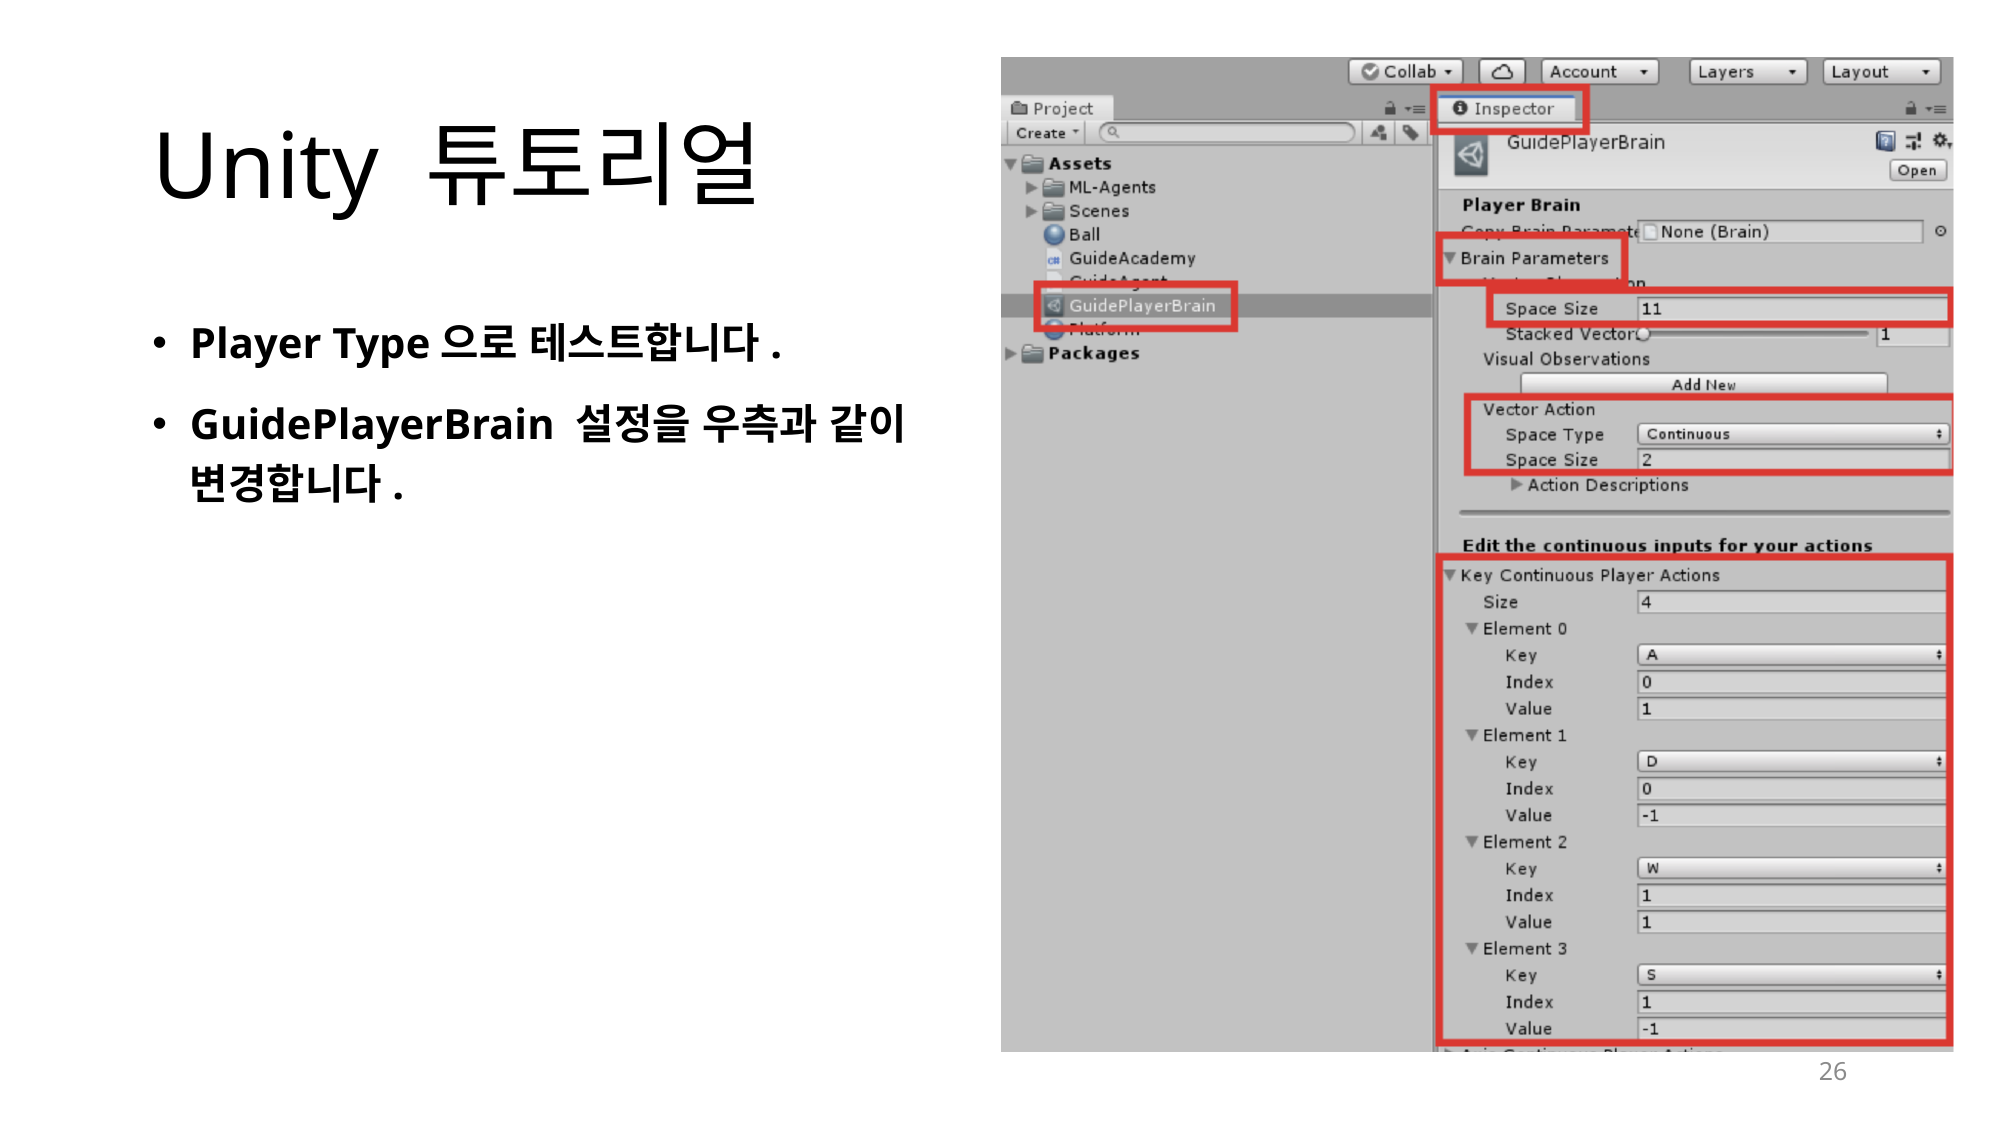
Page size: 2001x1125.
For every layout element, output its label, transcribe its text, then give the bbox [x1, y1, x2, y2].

picture [999, 49, 1956, 1052]
list Player Type으로 테스트합니다. GuidePlayerBrain 설정을 우측과 같이 변경합니다. [137, 299, 999, 1014]
slide_number 26 [1412, 1052, 1863, 1103]
title Unity 튜토리얼 [137, 59, 999, 278]
